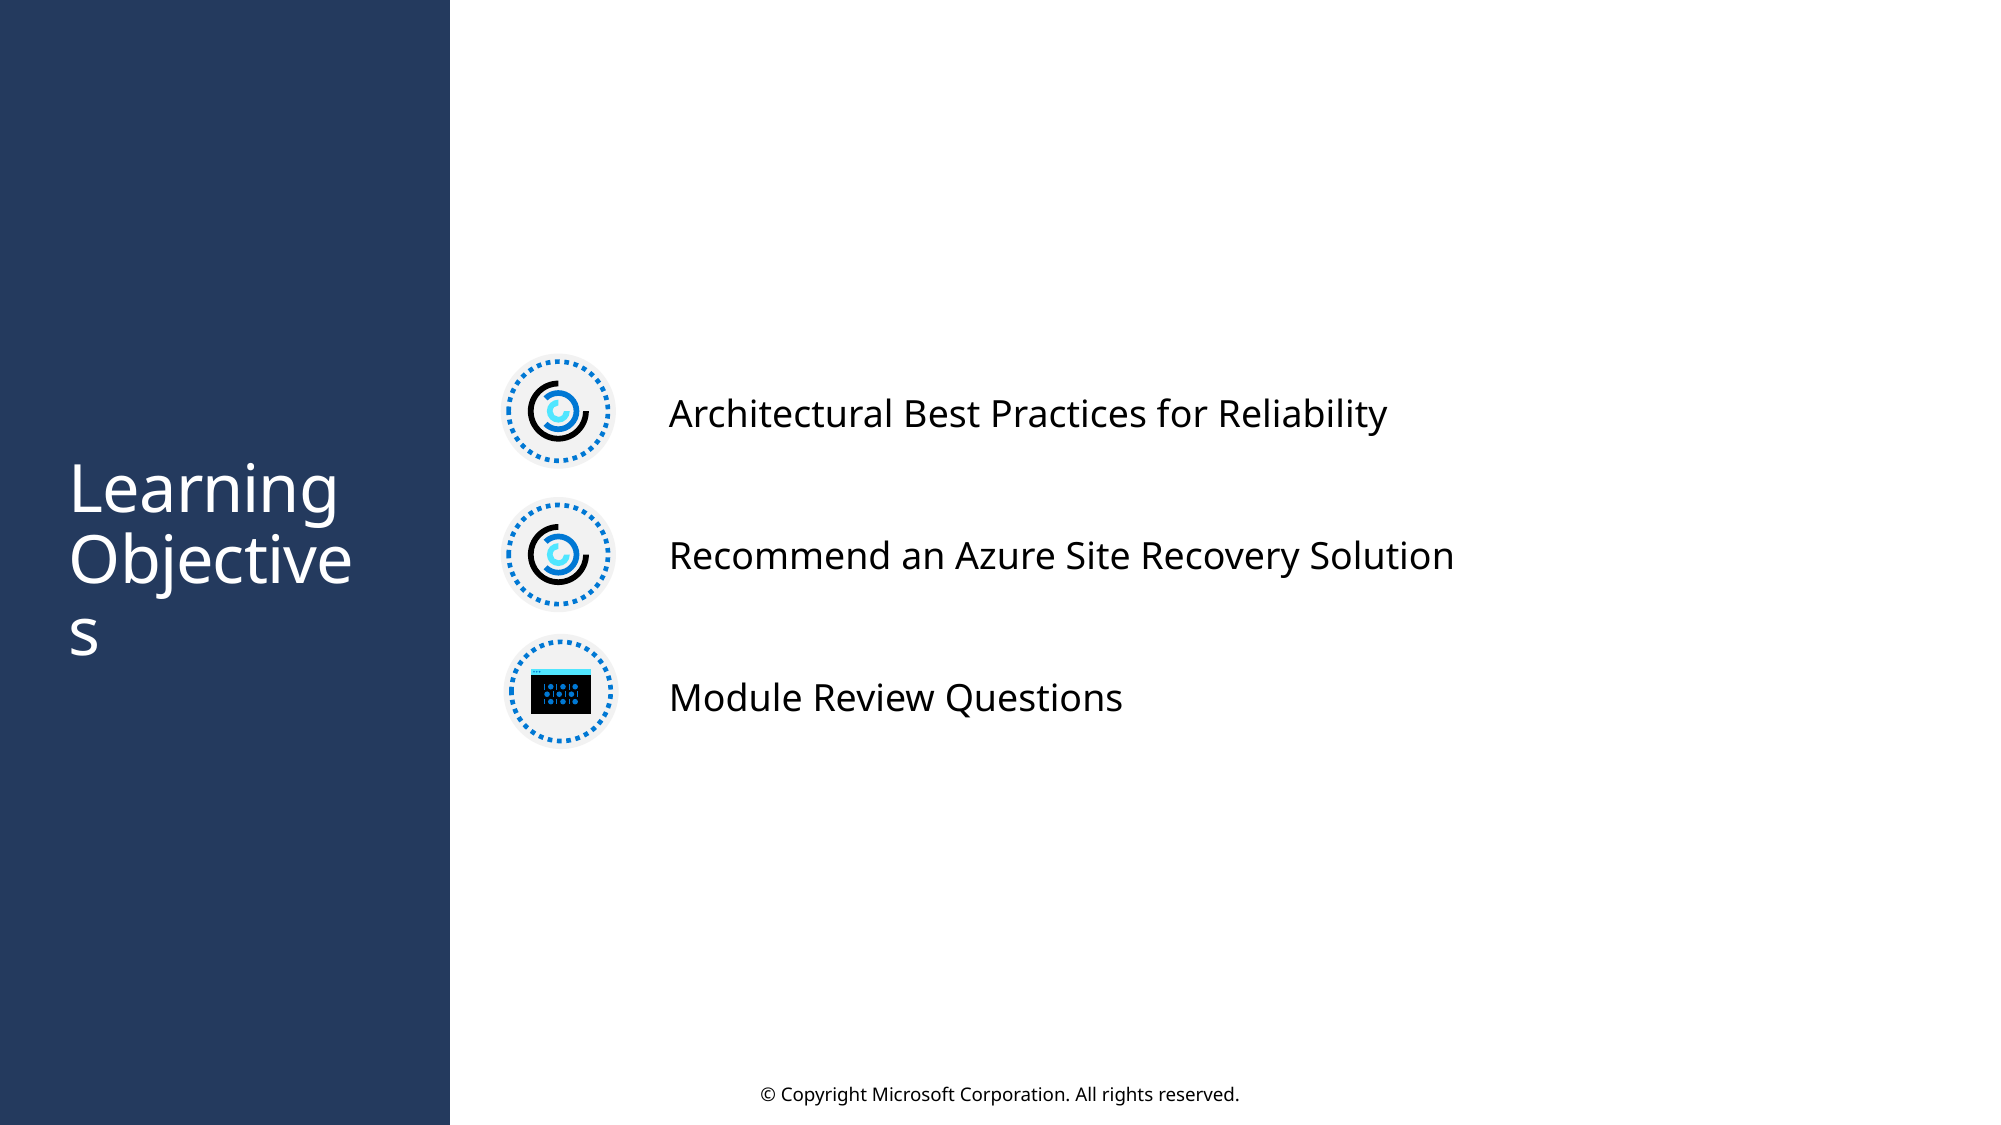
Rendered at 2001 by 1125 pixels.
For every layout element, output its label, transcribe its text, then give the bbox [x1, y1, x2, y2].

list Architectural Best Practices for Reliability [669, 351, 1932, 474]
title Learning Objectives [68, 506, 402, 619]
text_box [500, 353, 617, 469]
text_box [503, 633, 619, 750]
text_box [500, 496, 617, 613]
list Recommend an Azure Site Recovery Solution [669, 493, 1932, 616]
list Module Review Questions [669, 635, 1932, 758]
